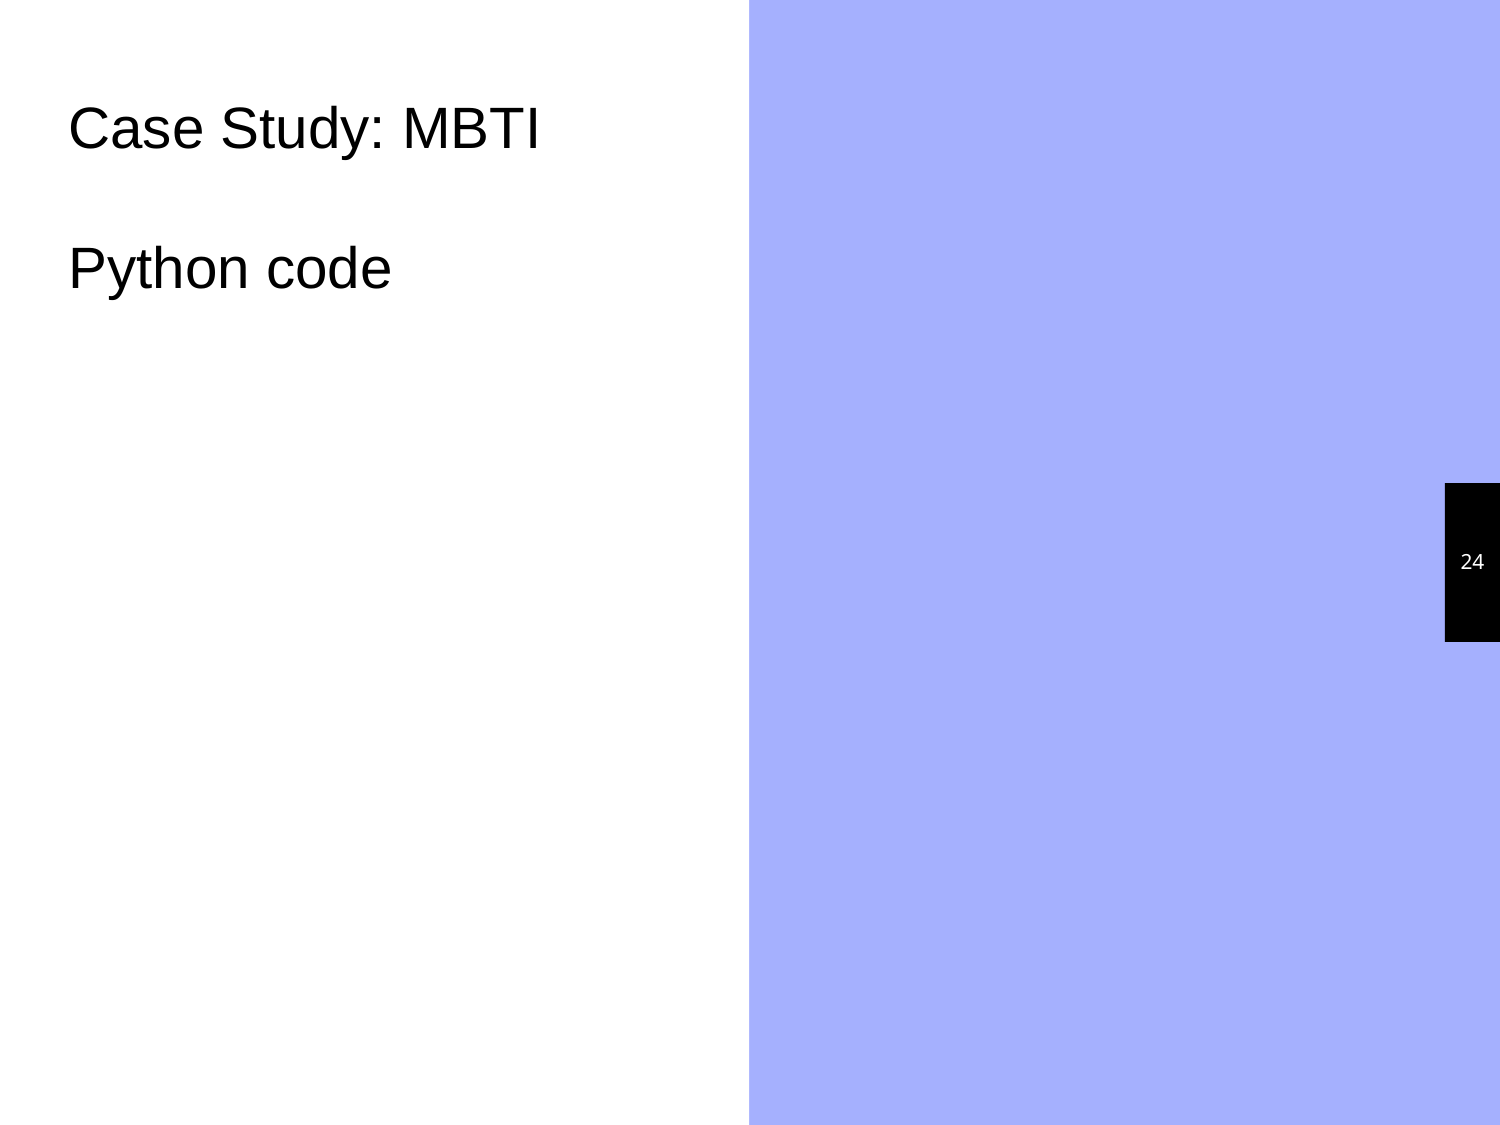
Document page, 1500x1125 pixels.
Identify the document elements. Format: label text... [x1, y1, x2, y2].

slide_number ‹#› [1444, 482, 1500, 642]
text_box Case Study: MBTI Python code [53, 75, 1079, 235]
